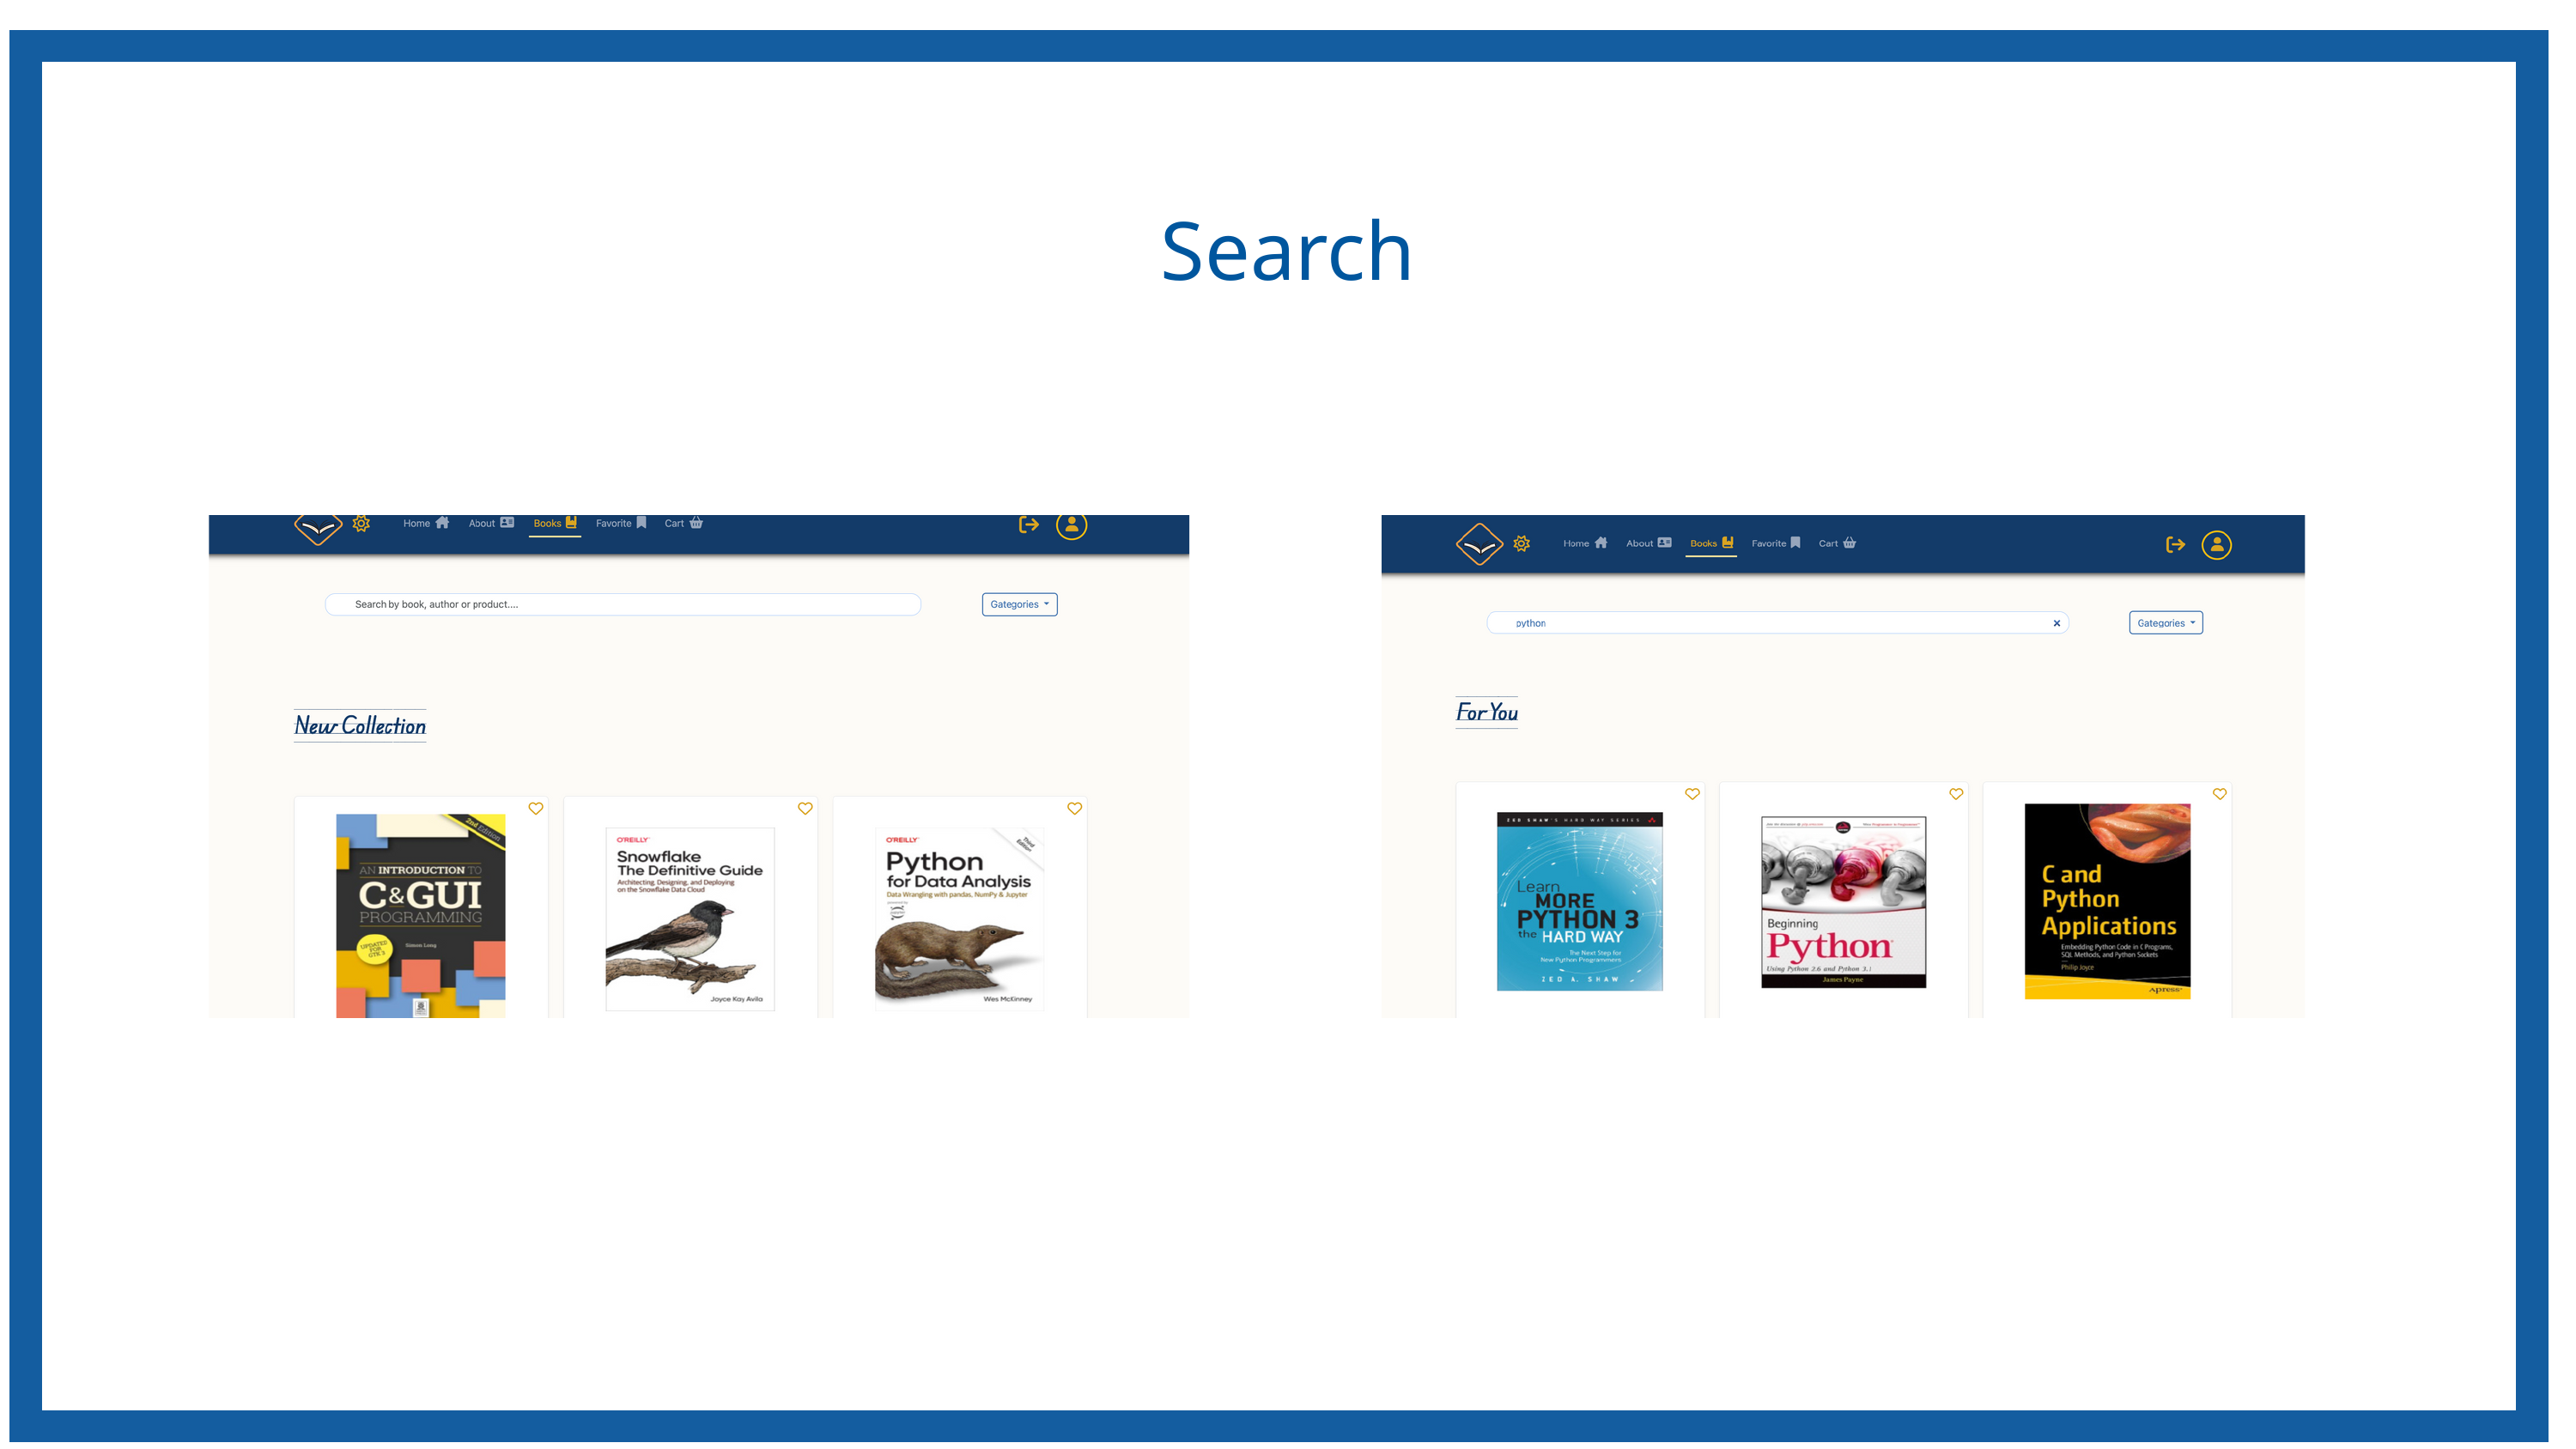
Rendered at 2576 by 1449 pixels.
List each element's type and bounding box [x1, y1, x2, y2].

text_box [25, 45, 2533, 1427]
